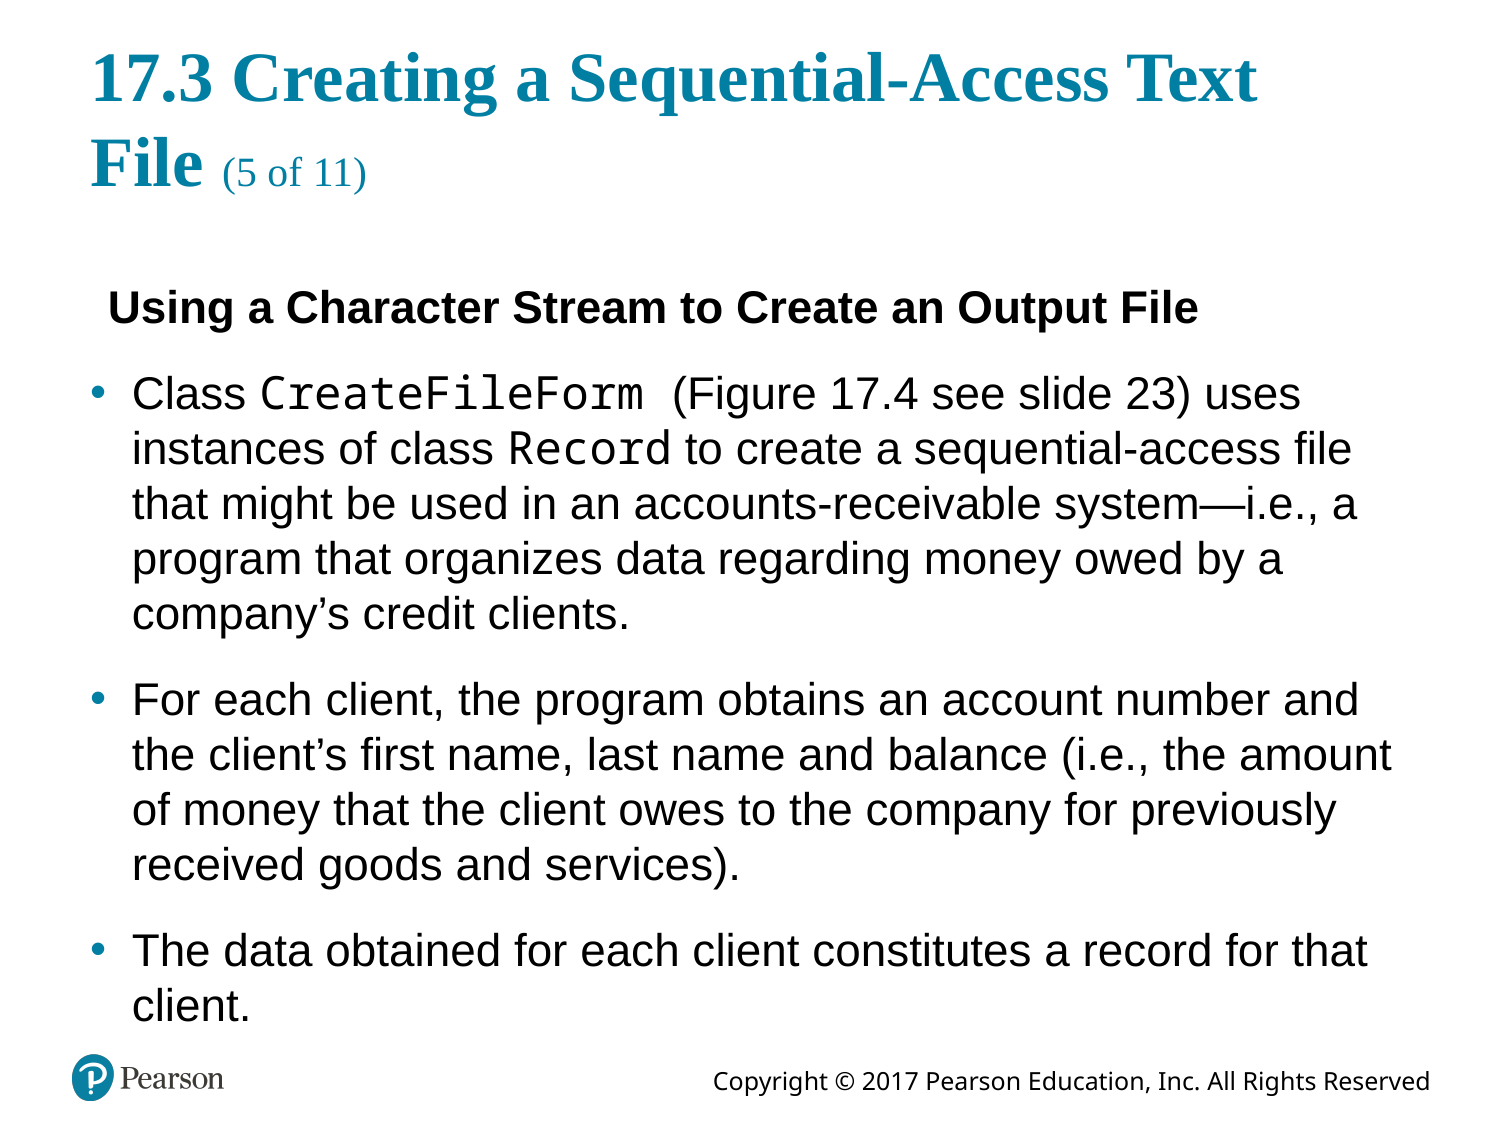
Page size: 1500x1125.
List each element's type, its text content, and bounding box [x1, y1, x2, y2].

title 17.3 Creating a Sequential-Access Text File (5 of 11) [75, 35, 1383, 216]
picture [72, 1087, 83, 1101]
picture [98, 1054, 224, 1101]
list Using a Character Stream to Create an Output File Class CreateFileForm (Figure 17.4 see slide 23) uses instances of class Record to create a sequential-access file that might be used in an accounts-receivable system—i.e., a program that organizes data regarding money owed by a company’s credit clients. For each client, the program obtains an account number and the client’s first name, last name and balance (i.e., the amount of money that the client owes to the company for previously received goods and services). The data obtained for each client constitutes a record for that client. [75, 262, 1425, 1029]
picture [80, 1063, 106, 1088]
picture [72, 1054, 88, 1070]
